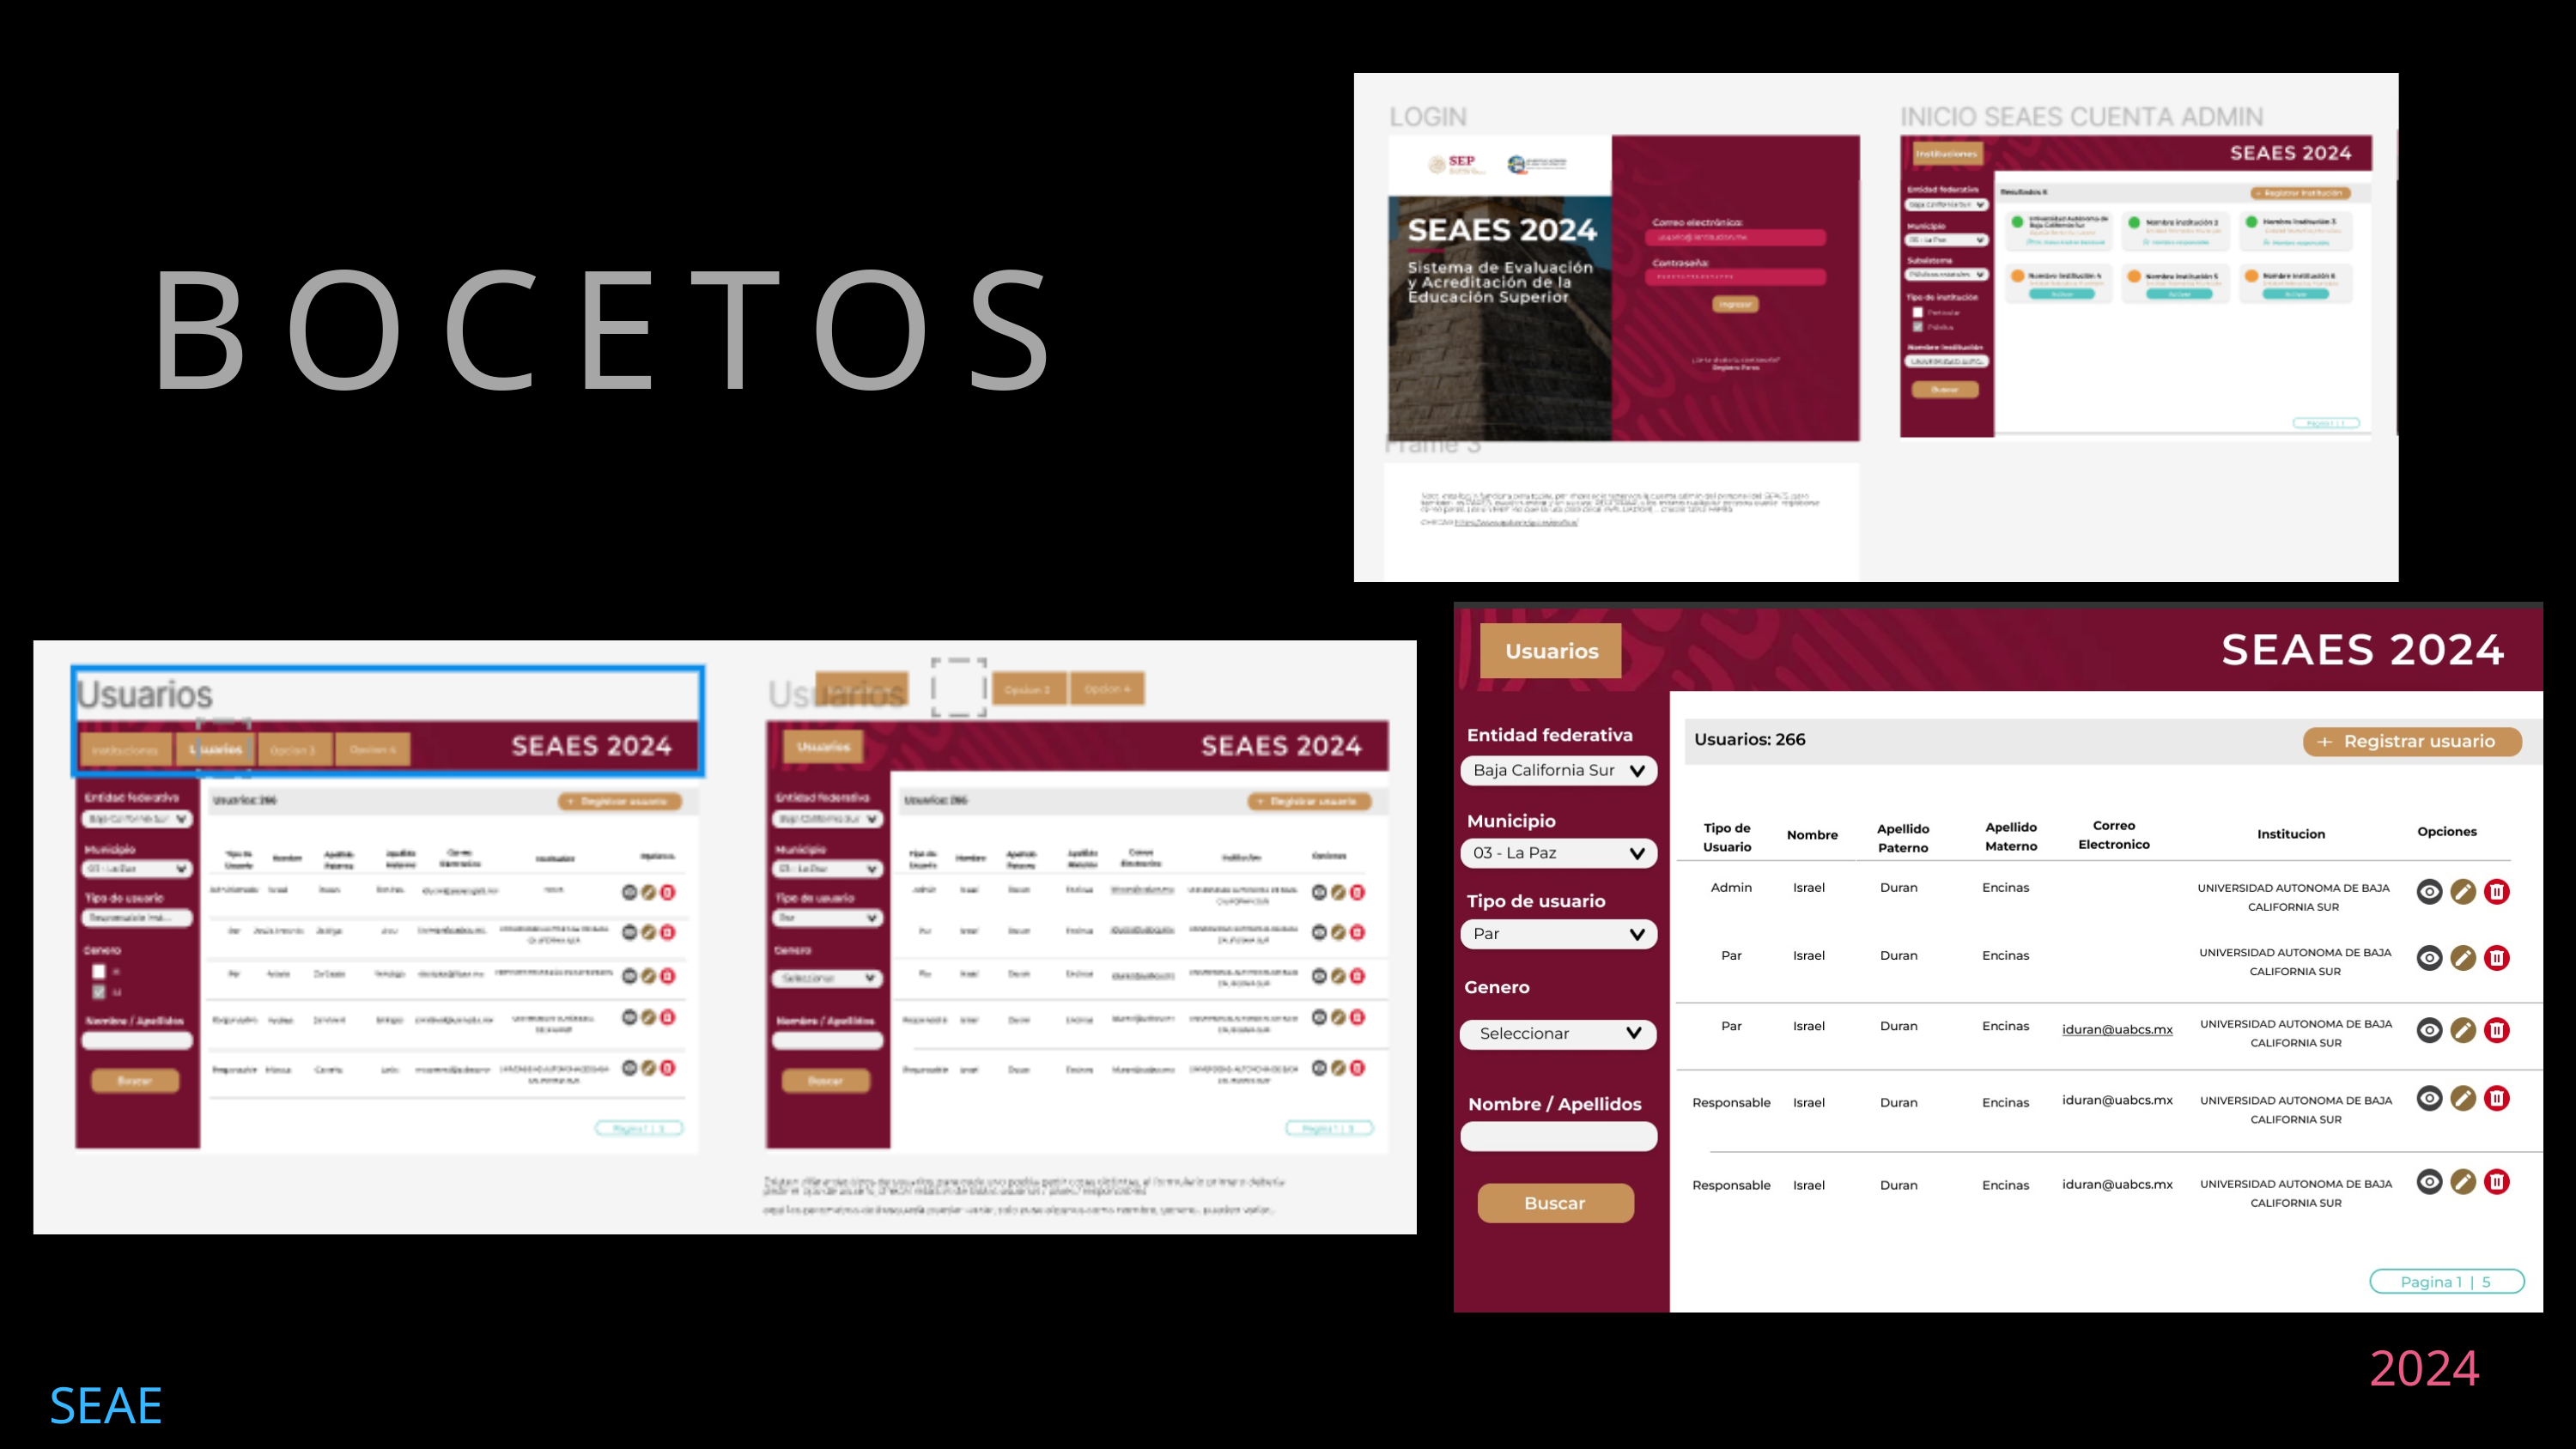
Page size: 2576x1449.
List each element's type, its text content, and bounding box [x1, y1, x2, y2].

text_box 2024 [2369, 1332, 2494, 1397]
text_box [144, 225, 1190, 512]
picture [1454, 602, 2543, 1313]
text_box SEAES [35, 1363, 179, 1449]
text_box [33, 640, 1417, 1234]
text_box [1353, 73, 2399, 582]
